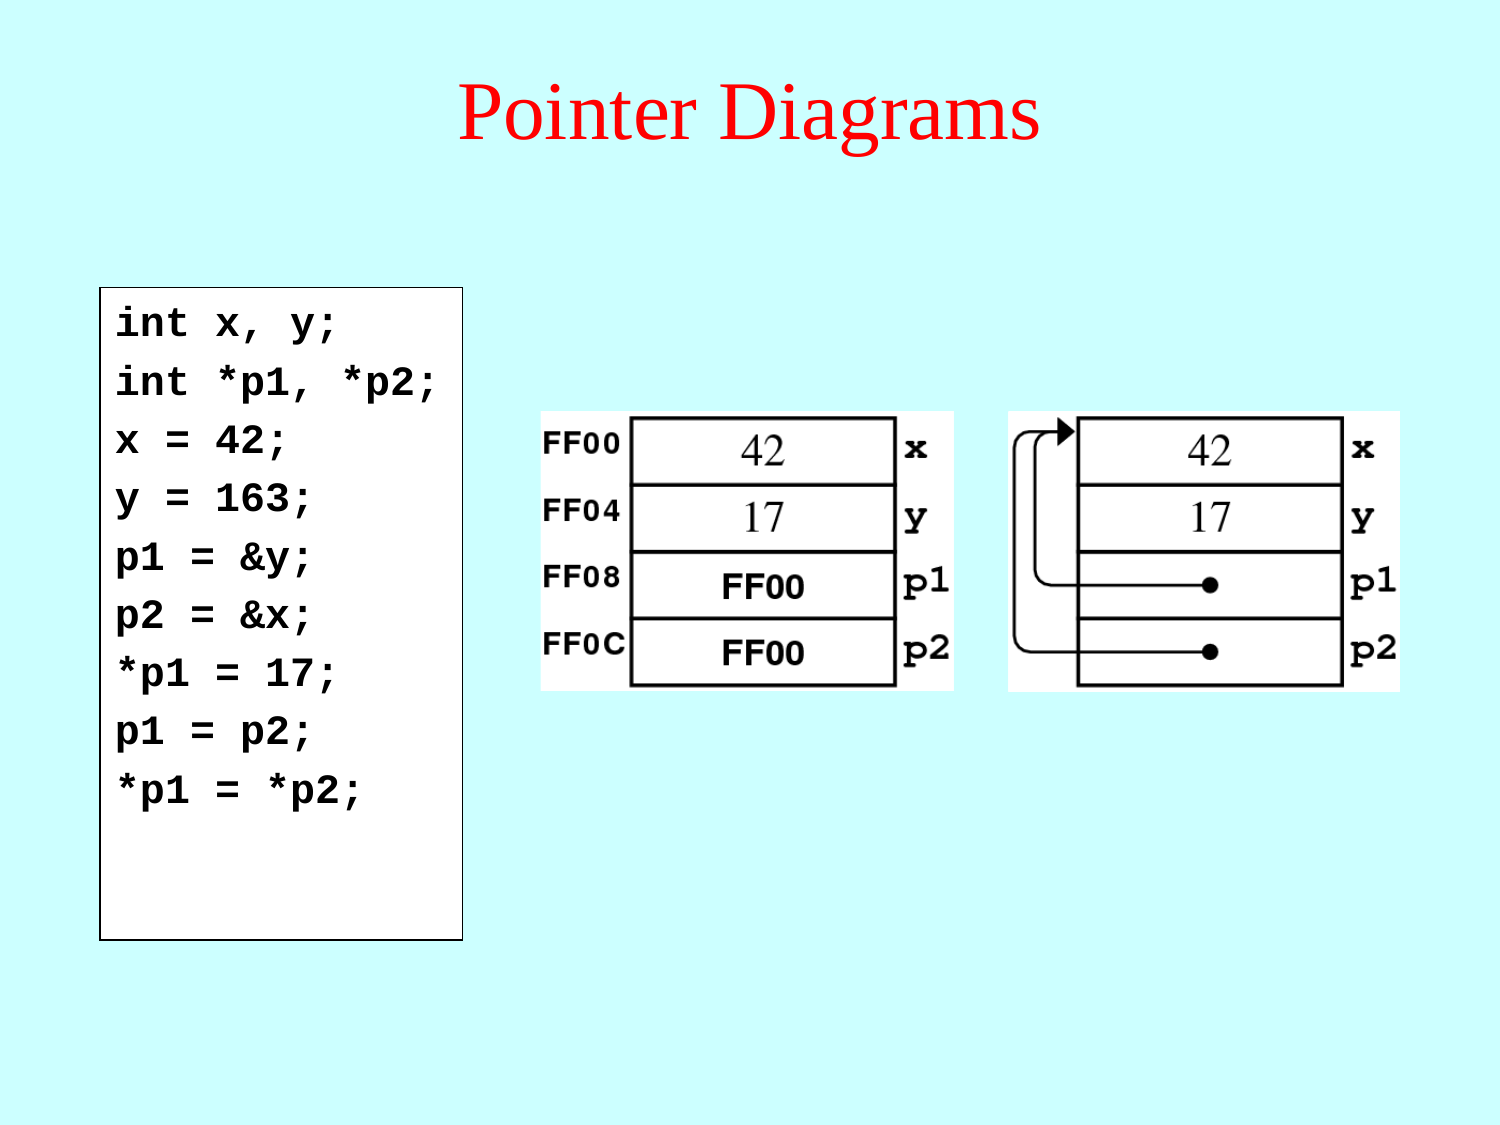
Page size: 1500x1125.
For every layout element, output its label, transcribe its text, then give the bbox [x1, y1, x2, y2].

picture [1008, 411, 1401, 692]
picture [540, 411, 954, 691]
list int x, y; int *p1, *p2; x = 42; y = 163; p1 = &y; p2 = &x; *p1 = 17; p1 = p2; *p1 = *p2; [99, 287, 463, 941]
title Pointer Diagrams [0, 12, 1500, 201]
